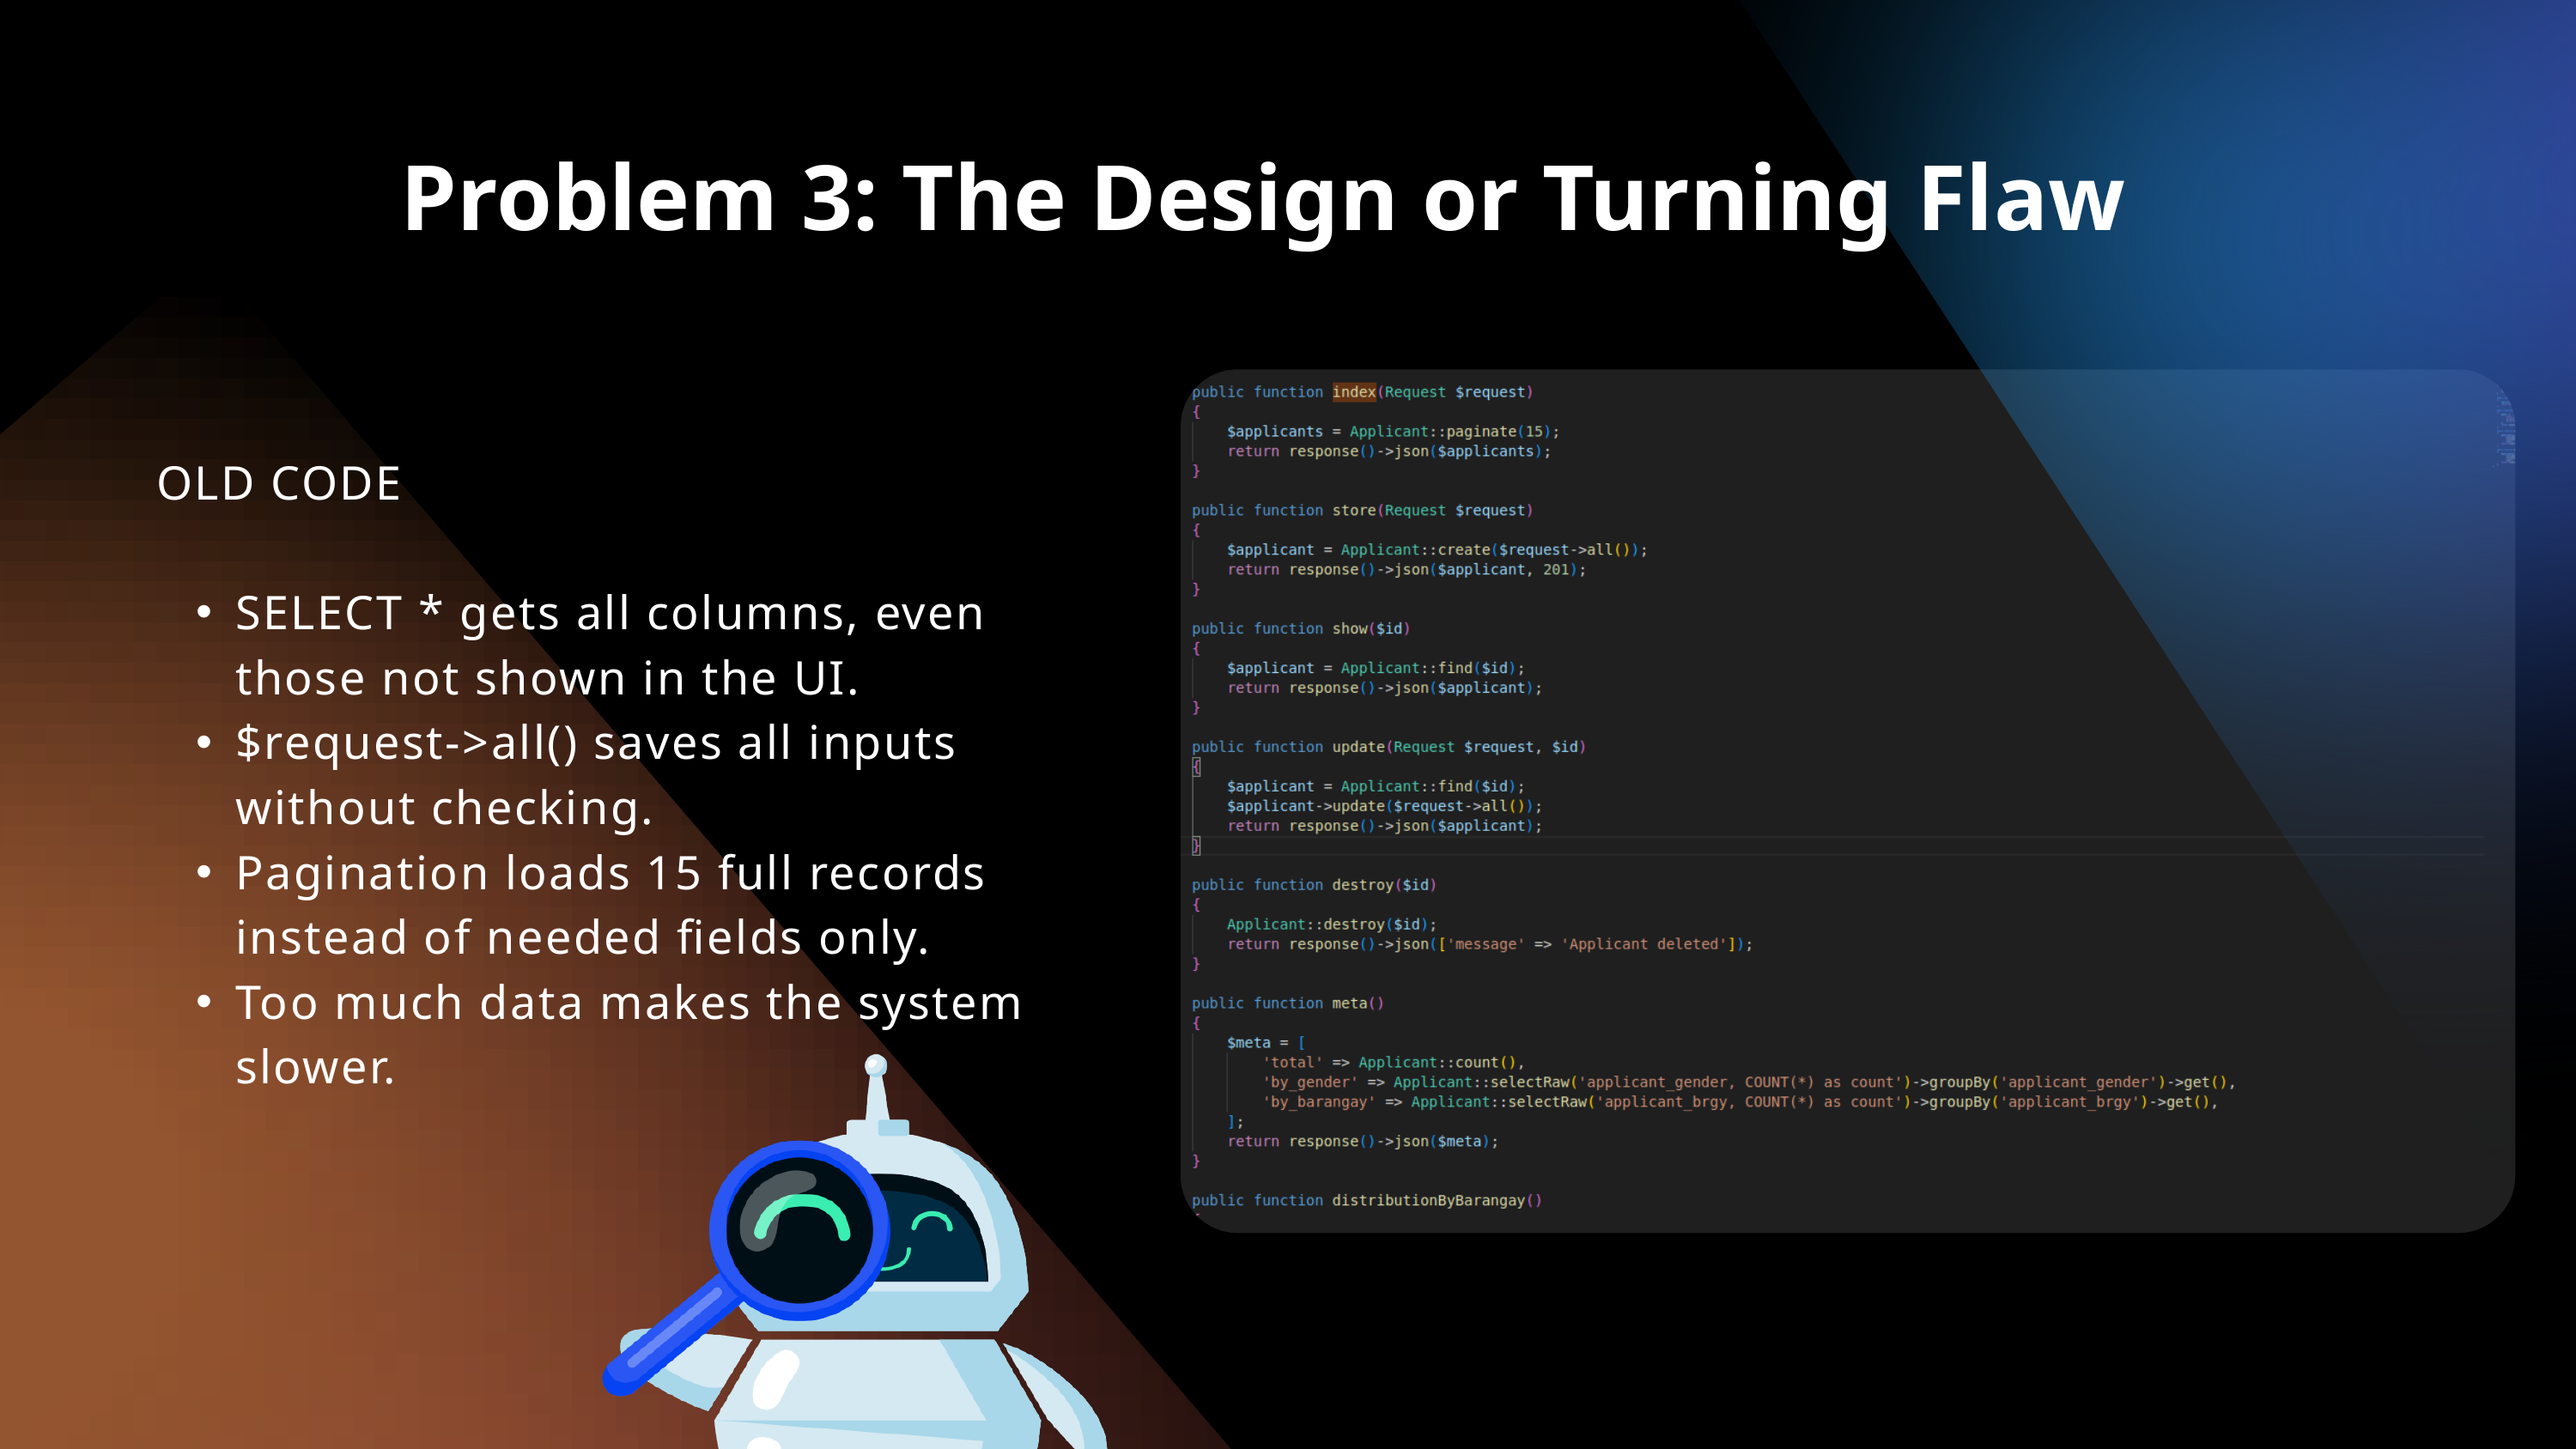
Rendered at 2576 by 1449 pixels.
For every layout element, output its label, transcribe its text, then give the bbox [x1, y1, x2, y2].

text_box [1180, 369, 2516, 1234]
text_box [600, 1054, 1120, 1449]
text_box Problem 3: The Design or Turning Flaw [400, 153, 2464, 249]
text_box [1120, 1319, 1231, 1449]
text_box [0, 257, 600, 1449]
text_box OLD CODE SELECT * gets all columns, even those not shown in the UI. $request->all() saves all inputs without checking. Pagination loads 15 full records instead of needed fields only. Too much data makes the system slower. [156, 444, 1095, 1158]
text_box [1739, 0, 2576, 1141]
